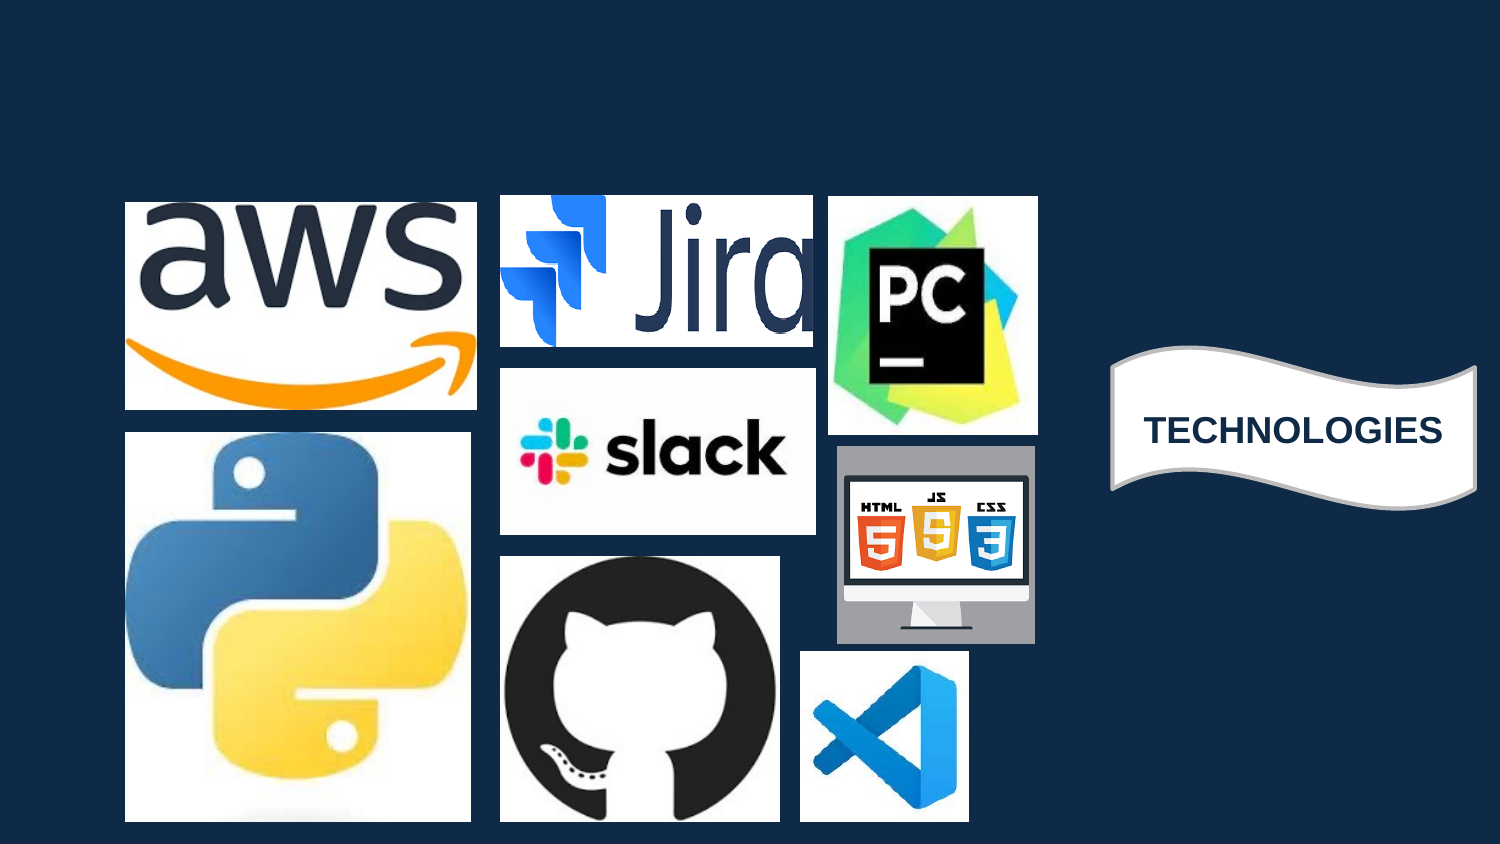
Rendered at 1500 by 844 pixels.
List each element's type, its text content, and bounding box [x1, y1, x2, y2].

picture [124, 201, 478, 410]
picture [827, 196, 1038, 435]
picture [837, 446, 1035, 645]
picture [499, 195, 813, 348]
picture [799, 651, 970, 823]
text_box TECHNOLOGIES [1110, 345, 1477, 511]
picture [499, 367, 817, 535]
picture [124, 431, 472, 823]
picture [499, 556, 780, 823]
